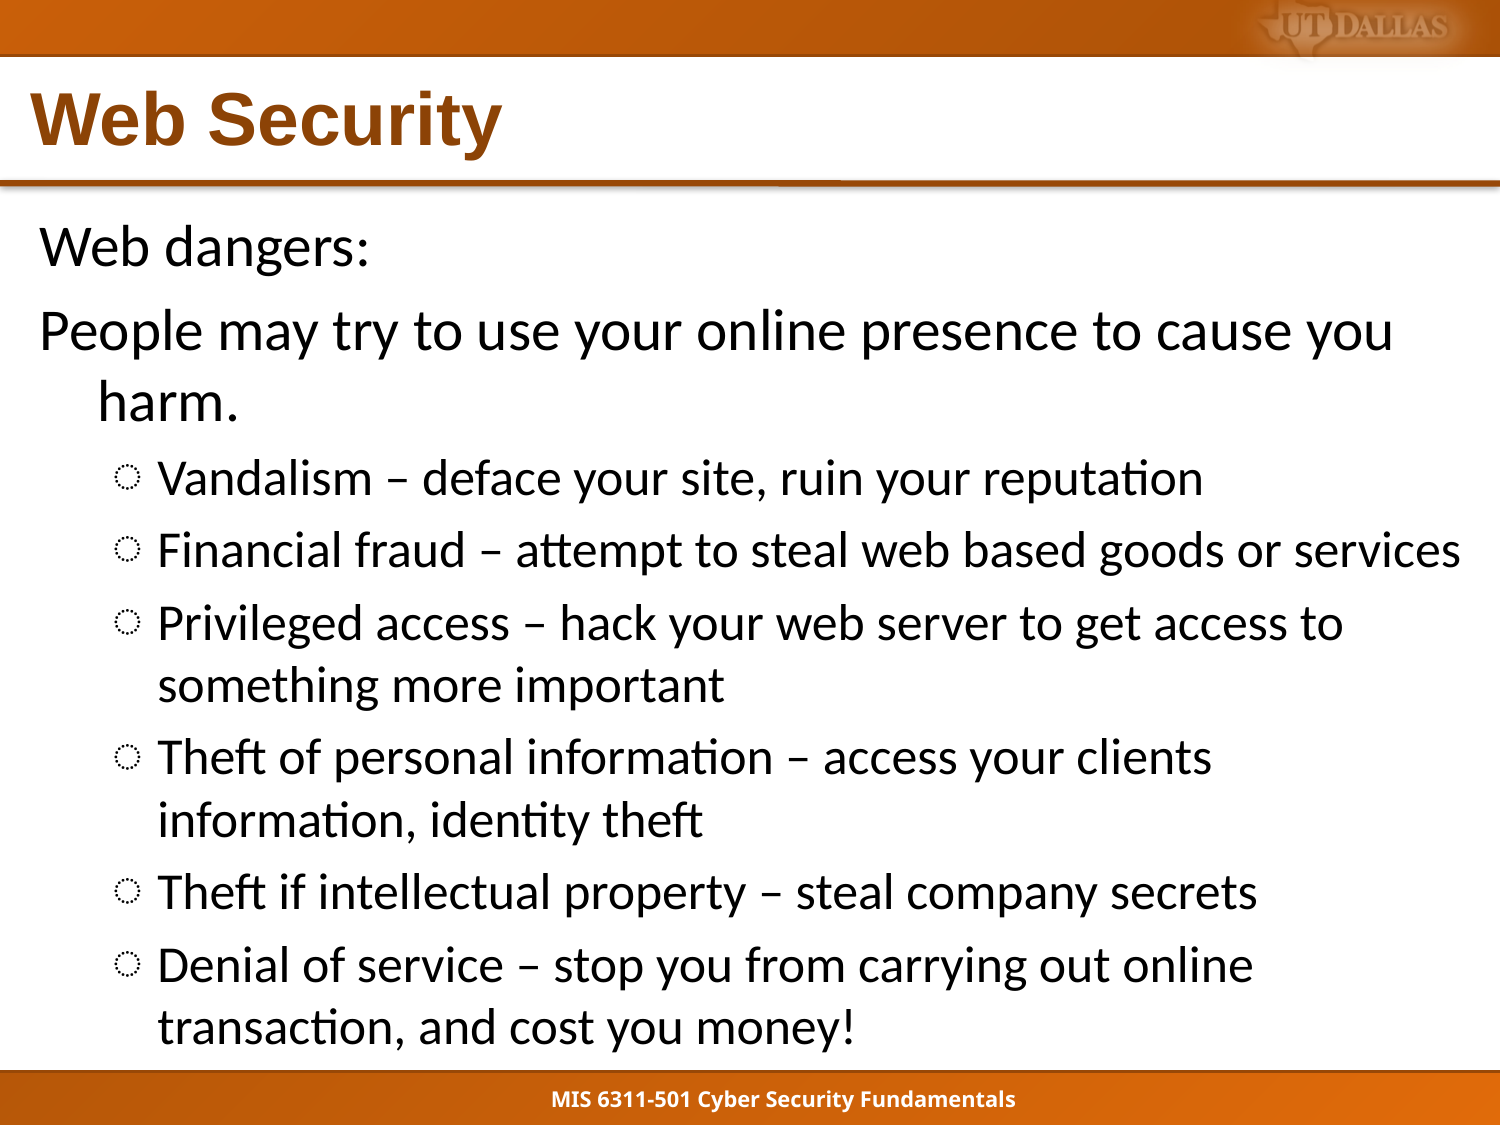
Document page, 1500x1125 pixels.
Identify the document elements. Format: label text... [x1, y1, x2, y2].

picture [1218, 0, 1500, 64]
title Web Security [0, 64, 1500, 178]
list Web dangers: People may try to use your online presence to cause you harm. Vandalism – deface your site, ruin your reputation Financial fraud – attempt to steal web based goods or services Privileged access – hack your web server to get access to something more important Theft of personal information – access your clients information, identity theft Theft if intellectual property – steal company secrets Denial of service – stop you from carrying out online transaction, and cost you money! [24, 199, 1500, 1077]
